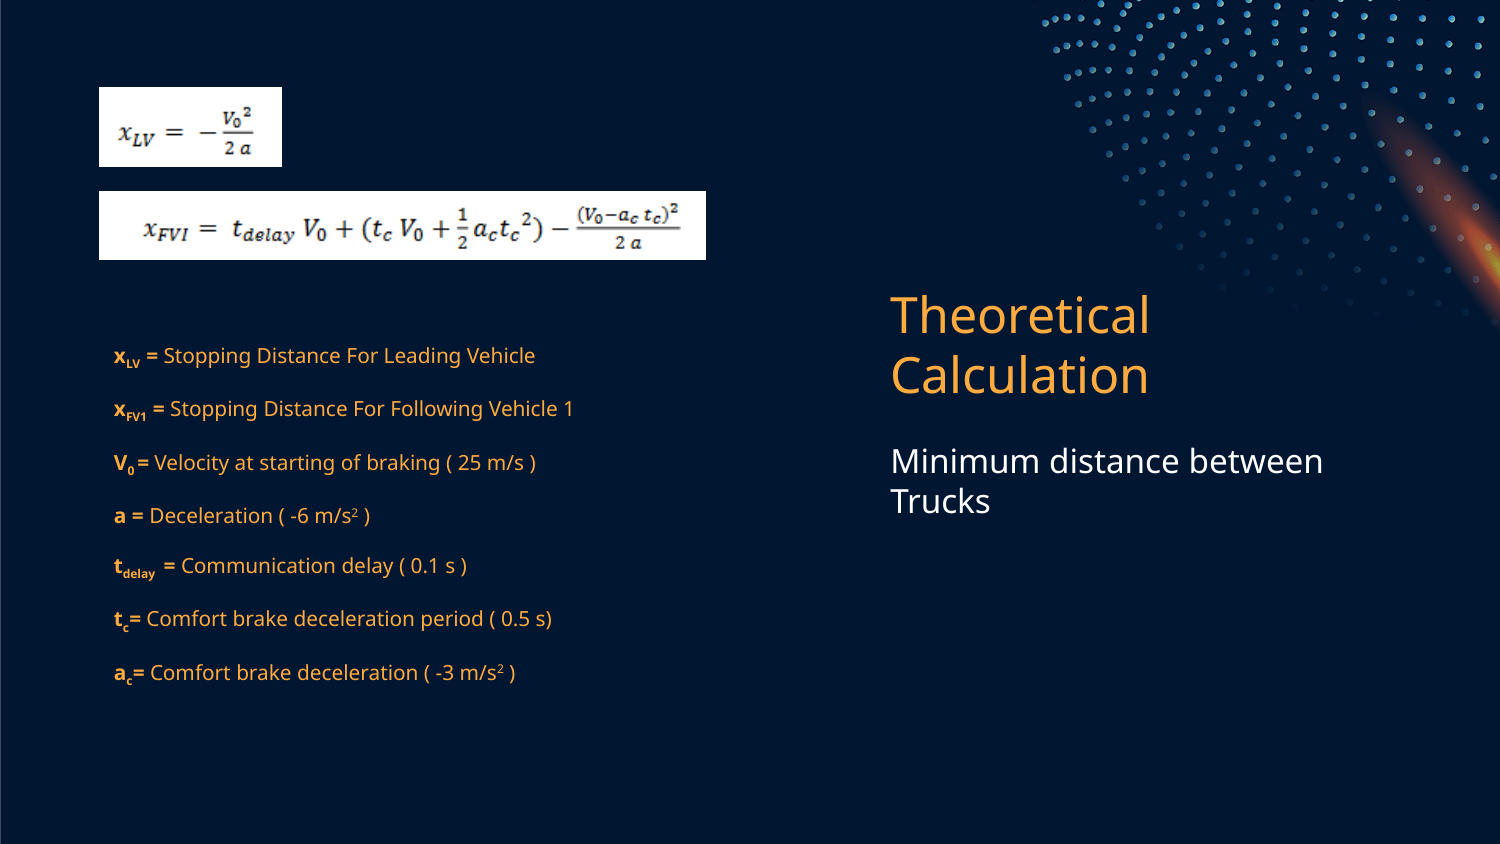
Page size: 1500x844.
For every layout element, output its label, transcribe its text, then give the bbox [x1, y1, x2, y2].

title xLV = Stopping Distance For Leading Vehicle xFV1 = Stopping Distance For Following Vehicle 1 V0 = Velocity at starting of braking ( 25 m/s ) a = Deceleration ( -6 m/s2 ) tdelay = Communication delay ( 0.1 s ) tc= Comfort brake deceleration period ( 0.5 s) ac= Comfort brake deceleration ( -3 m/s2 ) [99, 327, 726, 747]
list Minimum distance between Trucks [875, 425, 1341, 631]
title Theoretical Calculation [875, 212, 1304, 419]
picture [0, 0, 1500, 844]
